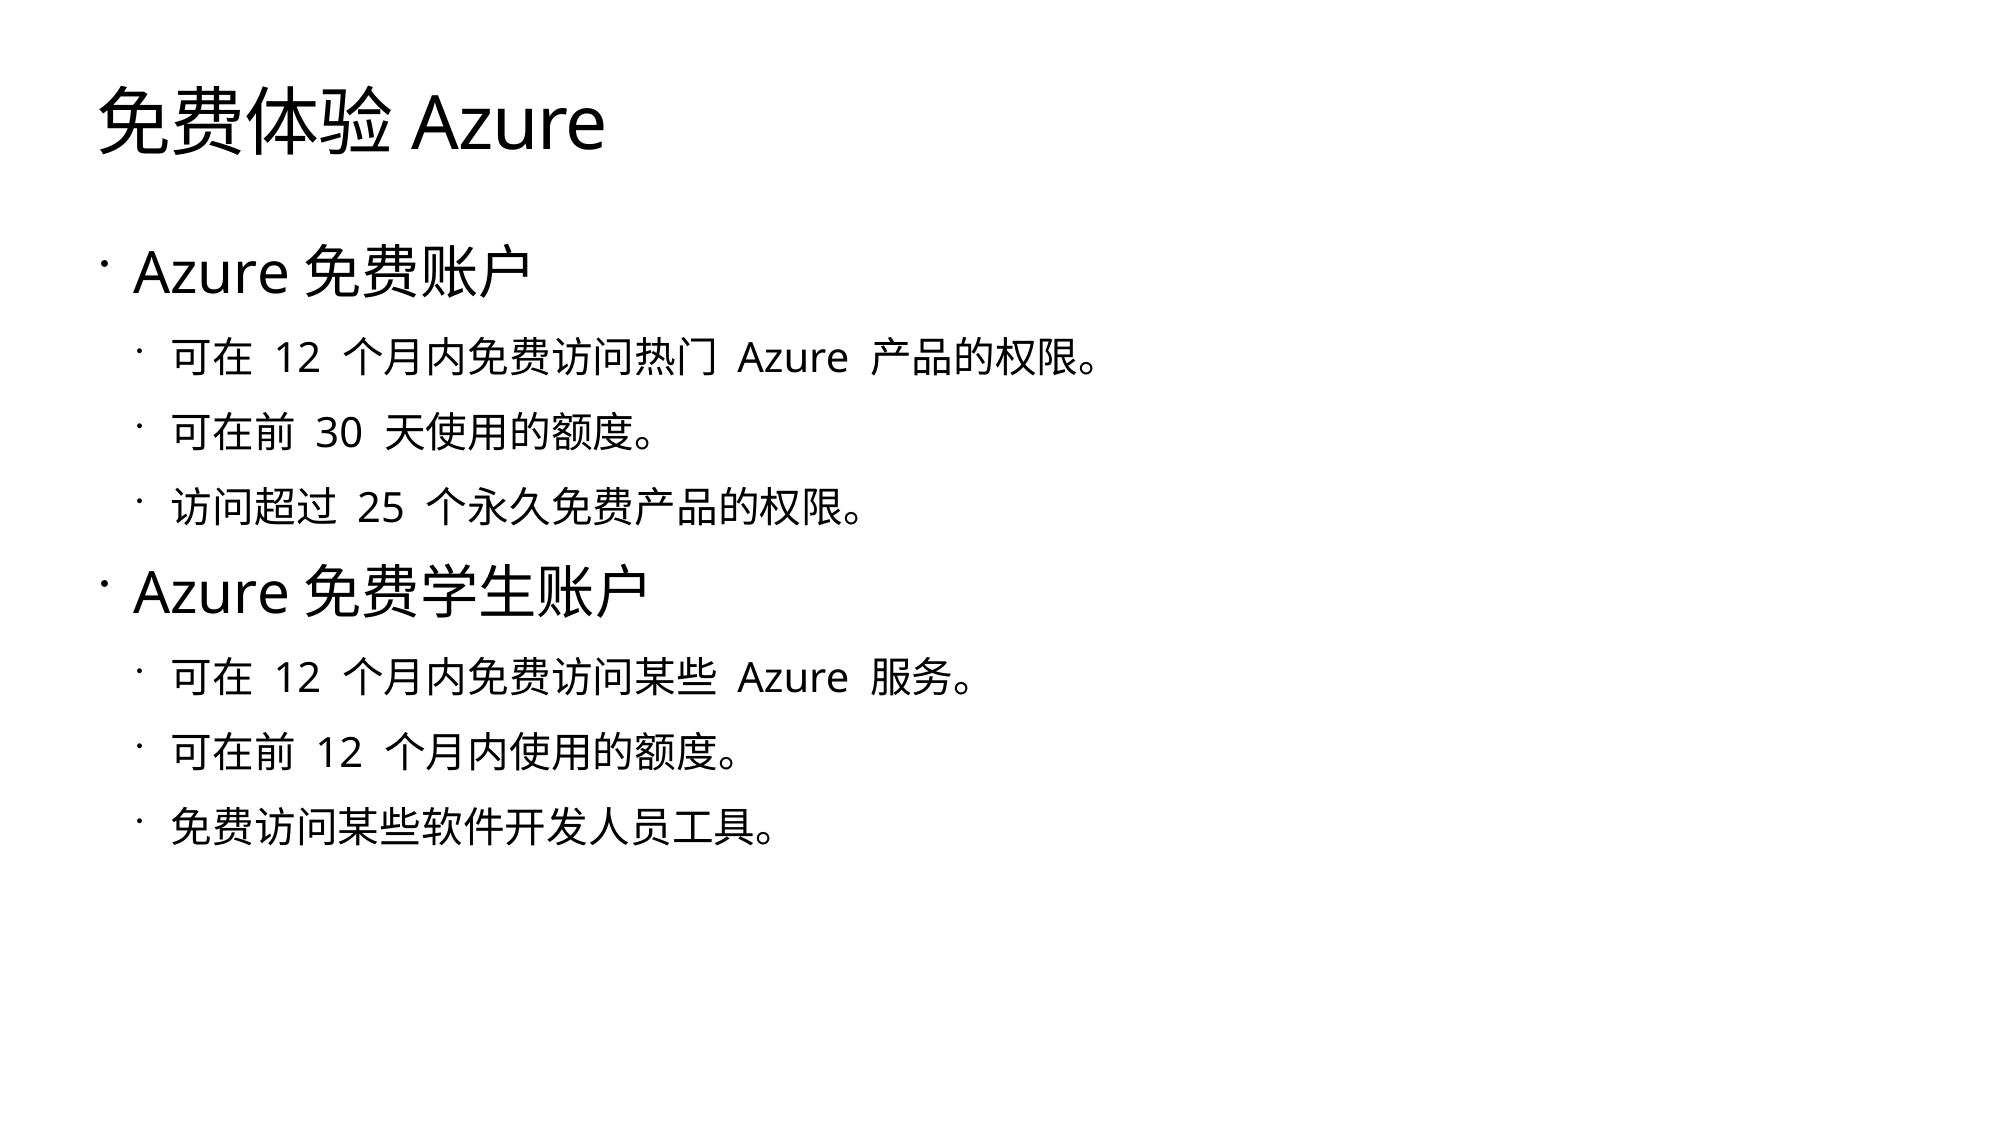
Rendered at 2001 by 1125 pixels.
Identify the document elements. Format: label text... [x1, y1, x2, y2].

title 免费体验Azure [96, 75, 1904, 166]
list Azure免费账户 可在 12 个月内免费访问热门 Azure 产品的权限。 可在前 30 天使用的额度。 访问超过 25 个永久免费产品的权限。 Azure免费学生账户 可在 12 个月内免费访问某些 Azure 服务。 可在前 12 个月内使用的额度。 免费访问某些软件开发人员工具。 [95, 235, 1904, 857]
